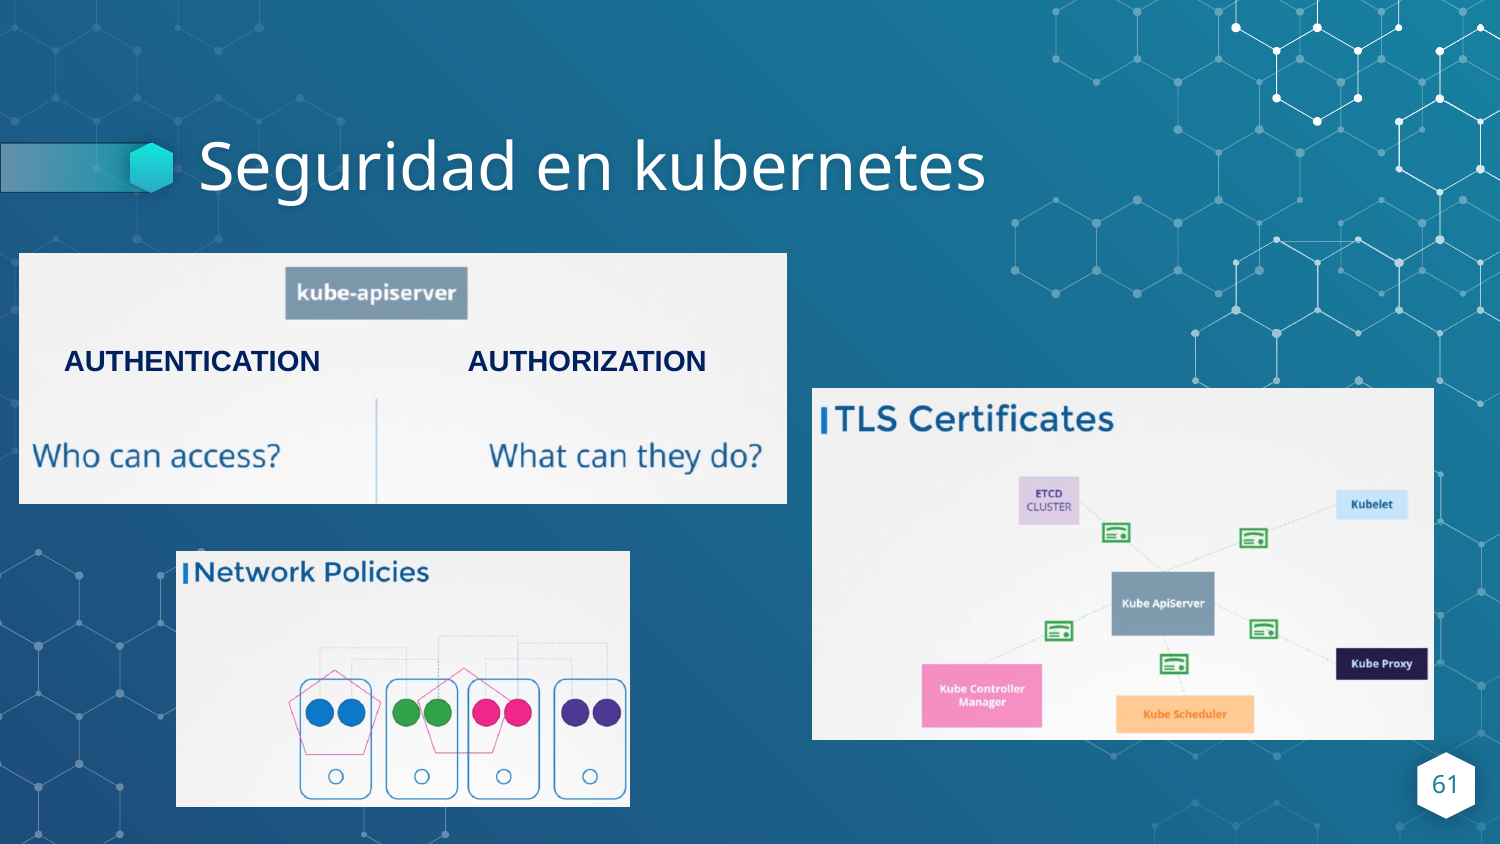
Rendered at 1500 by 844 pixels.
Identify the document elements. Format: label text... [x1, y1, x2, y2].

picture [811, 388, 1435, 740]
picture [176, 551, 630, 808]
slide_number 61 [1417, 752, 1475, 819]
picture [19, 252, 787, 504]
title Seguridad en kubernetes [198, 140, 1302, 198]
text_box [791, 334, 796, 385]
